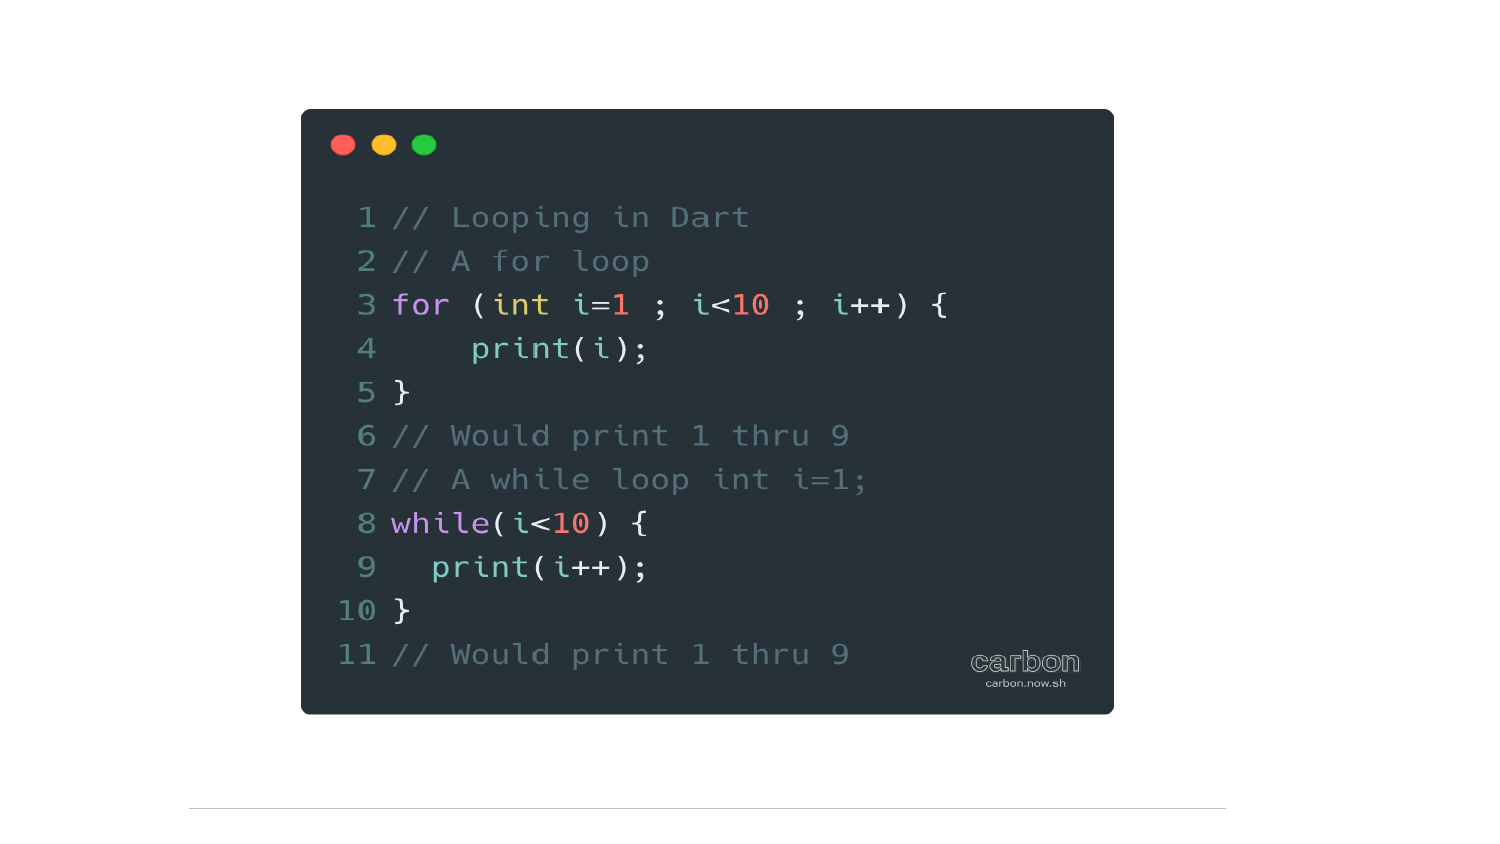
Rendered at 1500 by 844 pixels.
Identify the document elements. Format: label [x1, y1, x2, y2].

picture [187, 14, 1228, 809]
